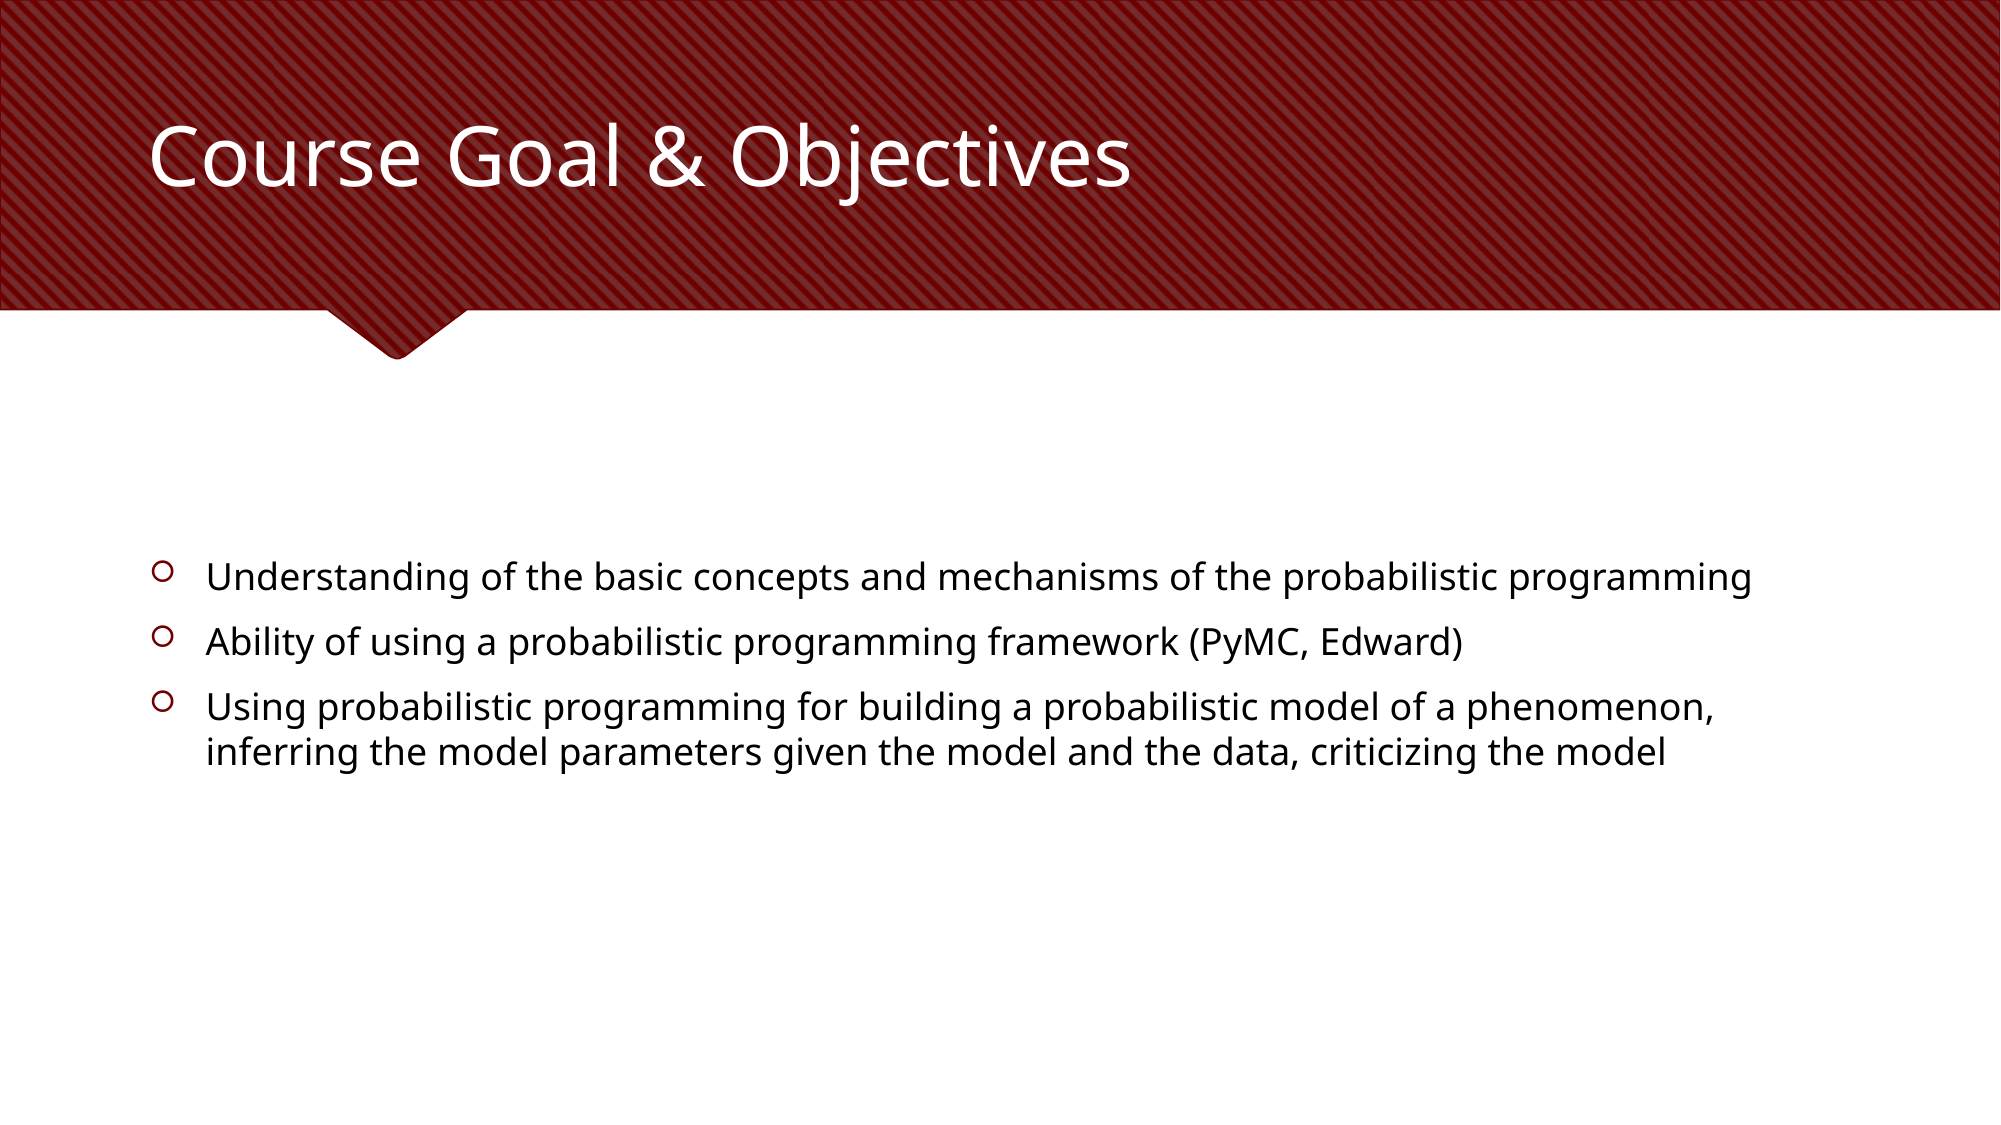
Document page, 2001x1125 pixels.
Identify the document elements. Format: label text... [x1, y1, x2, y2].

list Understanding of the basic concepts and mechanisms of the probabilistic programming Ability of using a probabilistic programming framework (PyMC, Edward) Using probabilistic programming for building a probabilistic model of a phenomenon, inferring the model parameters given the model and the data, criticizing the model [134, 364, 1866, 962]
title Course Goal & Objectives [132, 73, 1868, 233]
